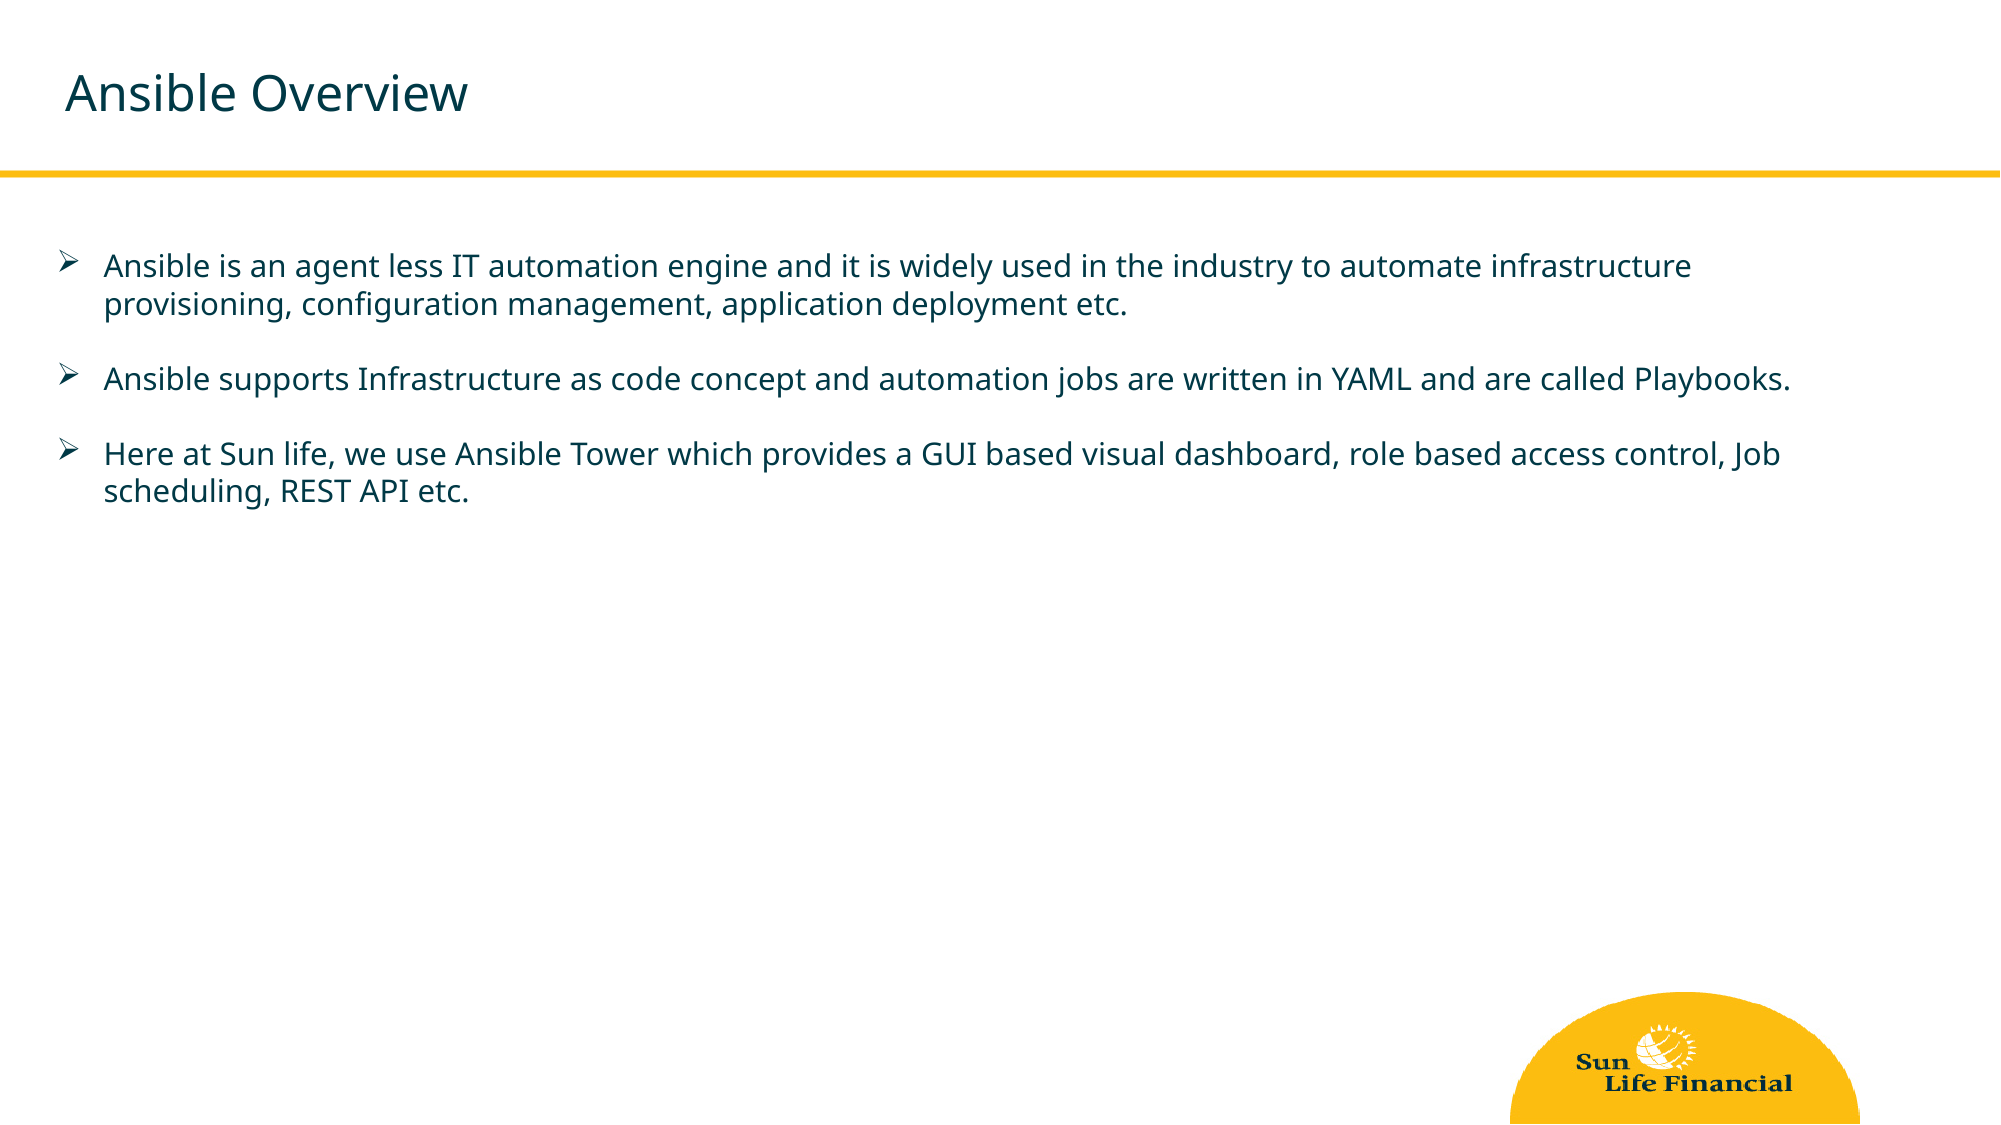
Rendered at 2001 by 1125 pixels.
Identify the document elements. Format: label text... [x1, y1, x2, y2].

picture [0, 0, 2000, 1125]
text_box Ansible Overview [51, 53, 1959, 129]
text_box Ansible is an agent less IT automation engine and it is widely used in the industry to automate infrastructure provisioning, configuration management, application deployment etc. Ansible supports Infrastructure as code concept and automation jobs are written in YAML and are called Playbooks. Here at Sun life, we use Ansible Tower which provides a GUI based visual dashboard, role based access control, Job scheduling, REST API etc. [41, 204, 1871, 761]
